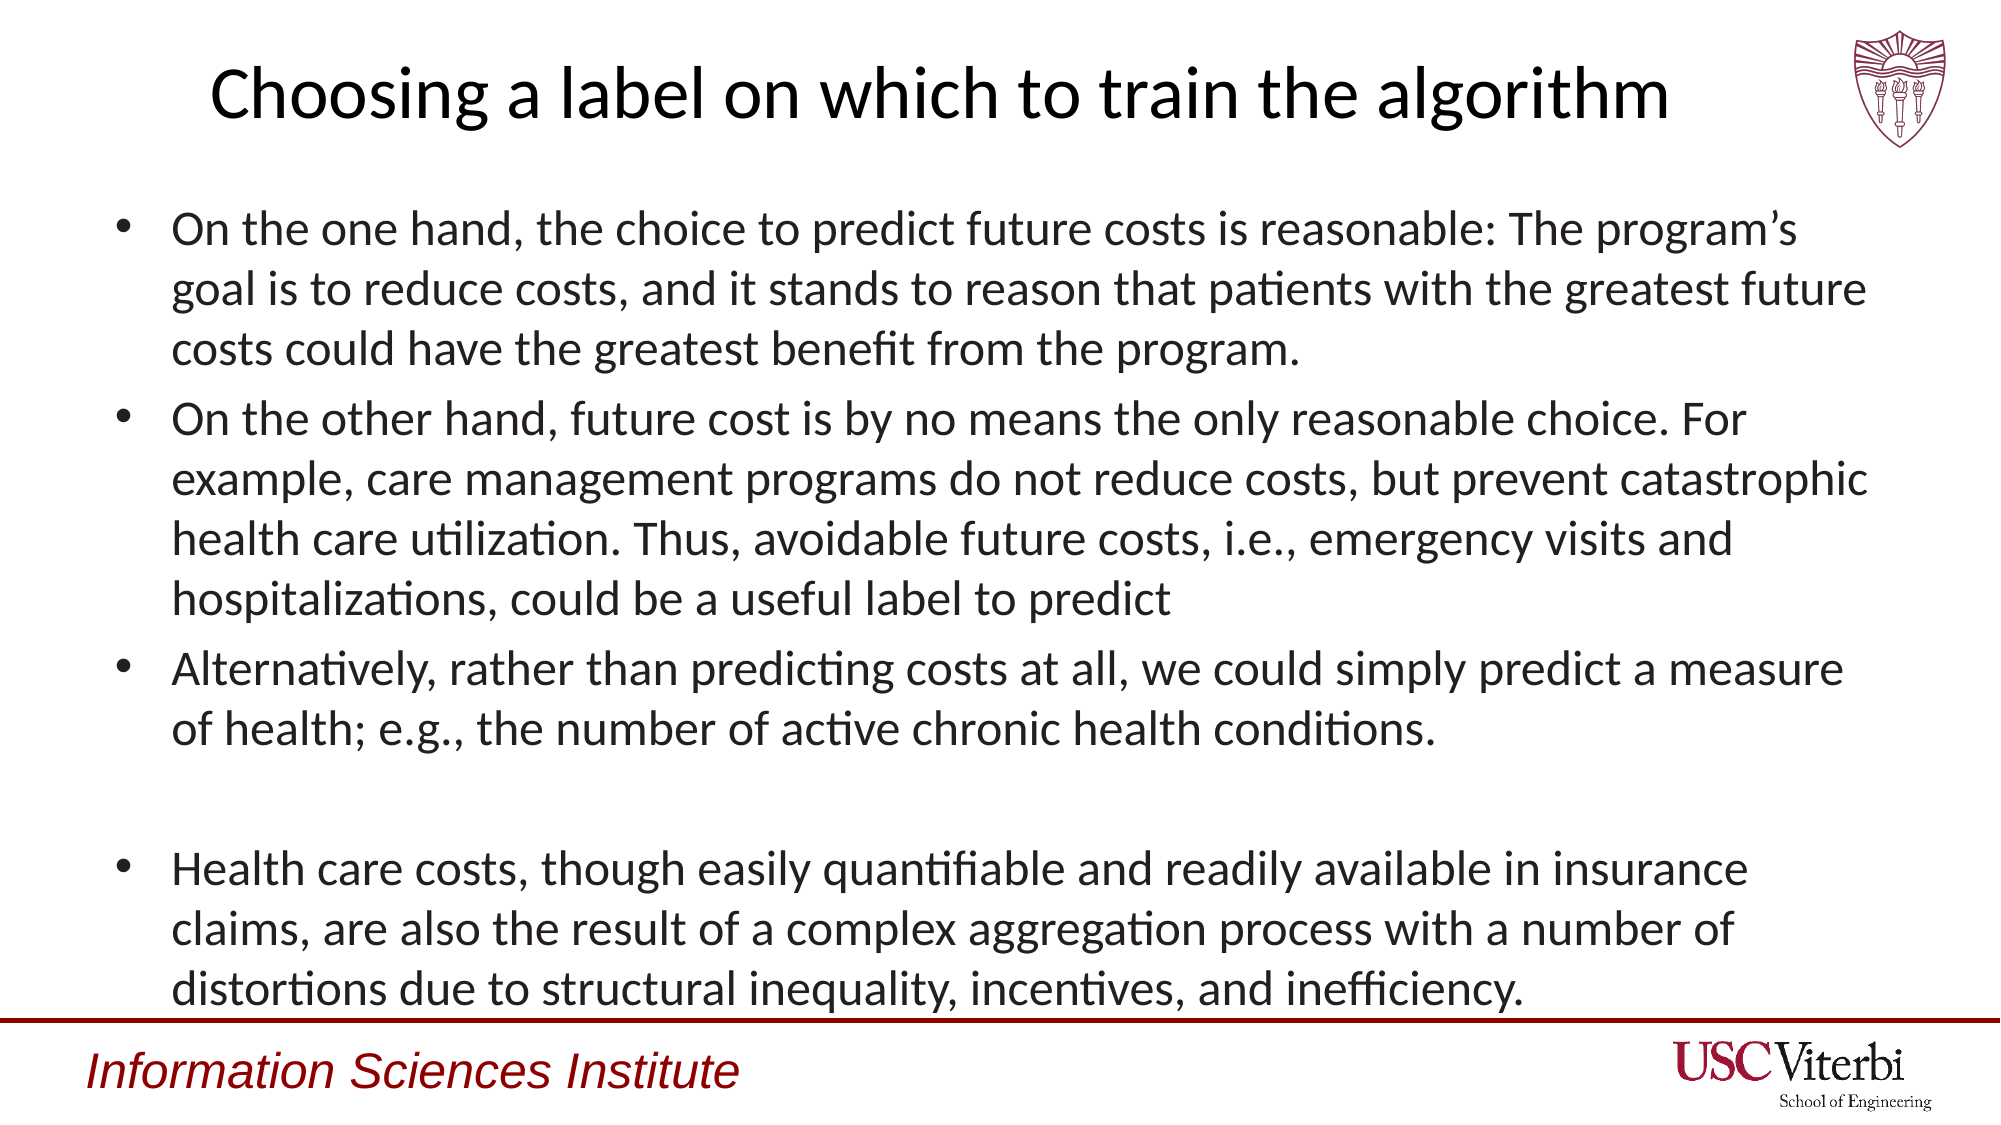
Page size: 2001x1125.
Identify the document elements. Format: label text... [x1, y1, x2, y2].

picture [1824, 13, 1975, 164]
picture [1641, 1027, 1964, 1118]
list On the one hand, the choice to predict future costs is reasonable: The program’s goal is to reduce costs, and it stands to reason that patients with the greatest future costs could have the greatest benefit from the program. On the other hand, future cost is by no means the only reasonable choice. For example, care management programs do not reduce costs, but prevent catastrophic health care utilization. Thus, avoidable future costs, i.e., emergency visits and hospitalizations, could be a useful label to predict Alternatively, rather than predicting costs at all, we could simply predict a measure of health; e.g., the number of active chronic health conditions. Health care costs, though easily quantifiable and readily available in insurance claims, are also the result of a complex aggregation process with a number of distortions due to structural inequality, incentives, and inefficiency. [99, 187, 1902, 1005]
title Choosing a label on which to train the algorithm [99, 35, 1783, 141]
